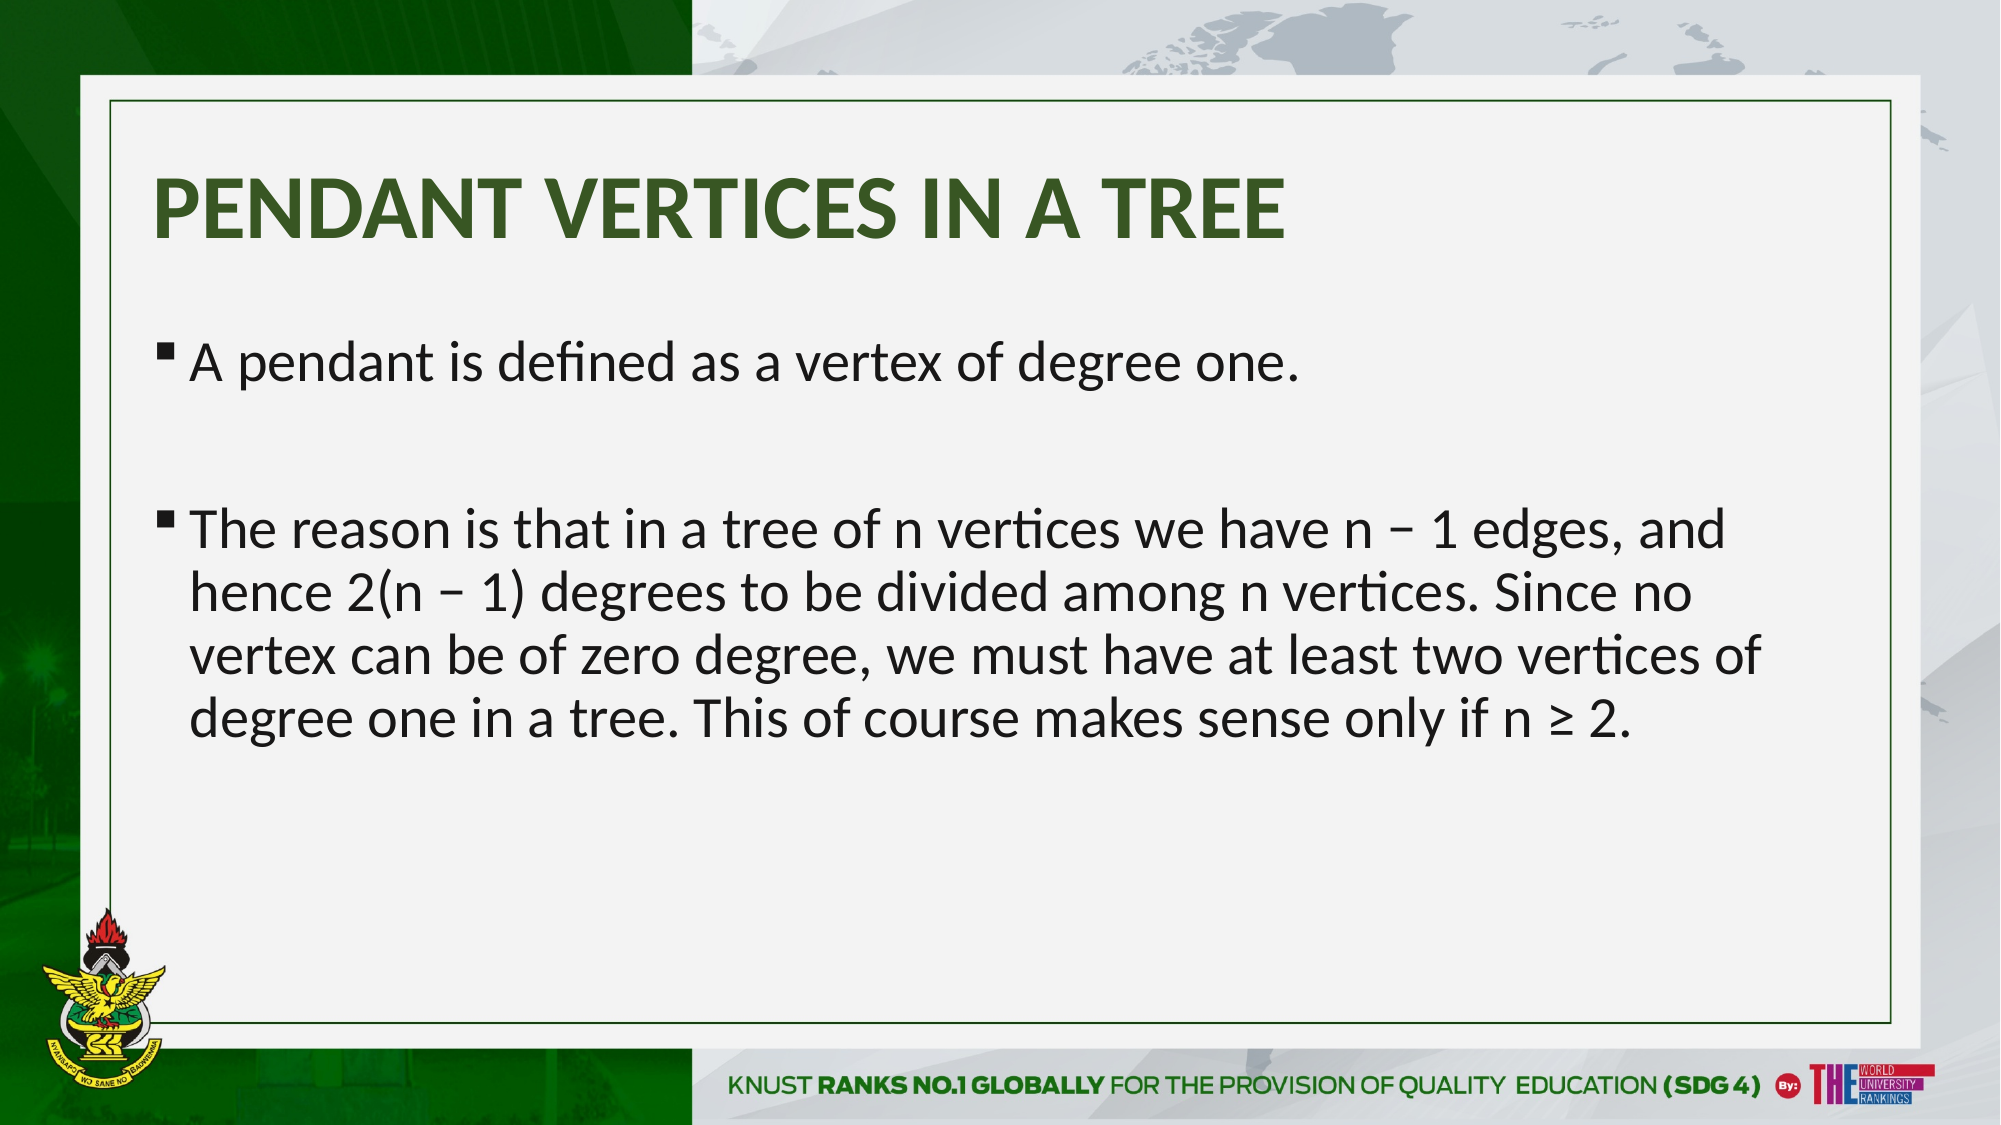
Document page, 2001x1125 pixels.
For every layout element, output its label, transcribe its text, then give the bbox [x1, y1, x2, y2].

title PENDANT VERTICES IN A TREE [137, 99, 1863, 318]
list A pendant is defined as a vertex of degree one. The reason is that in a tree of n vertices we have n − 1 edges, and hence 2(n − 1) degrees to be divided among n vertices. Since no vertex can be of zero degree, we must have at least two vertices of degree one in a tree. This of course makes sense only if n ≥ 2. [137, 323, 1863, 1026]
picture [0, 0, 2001, 1125]
